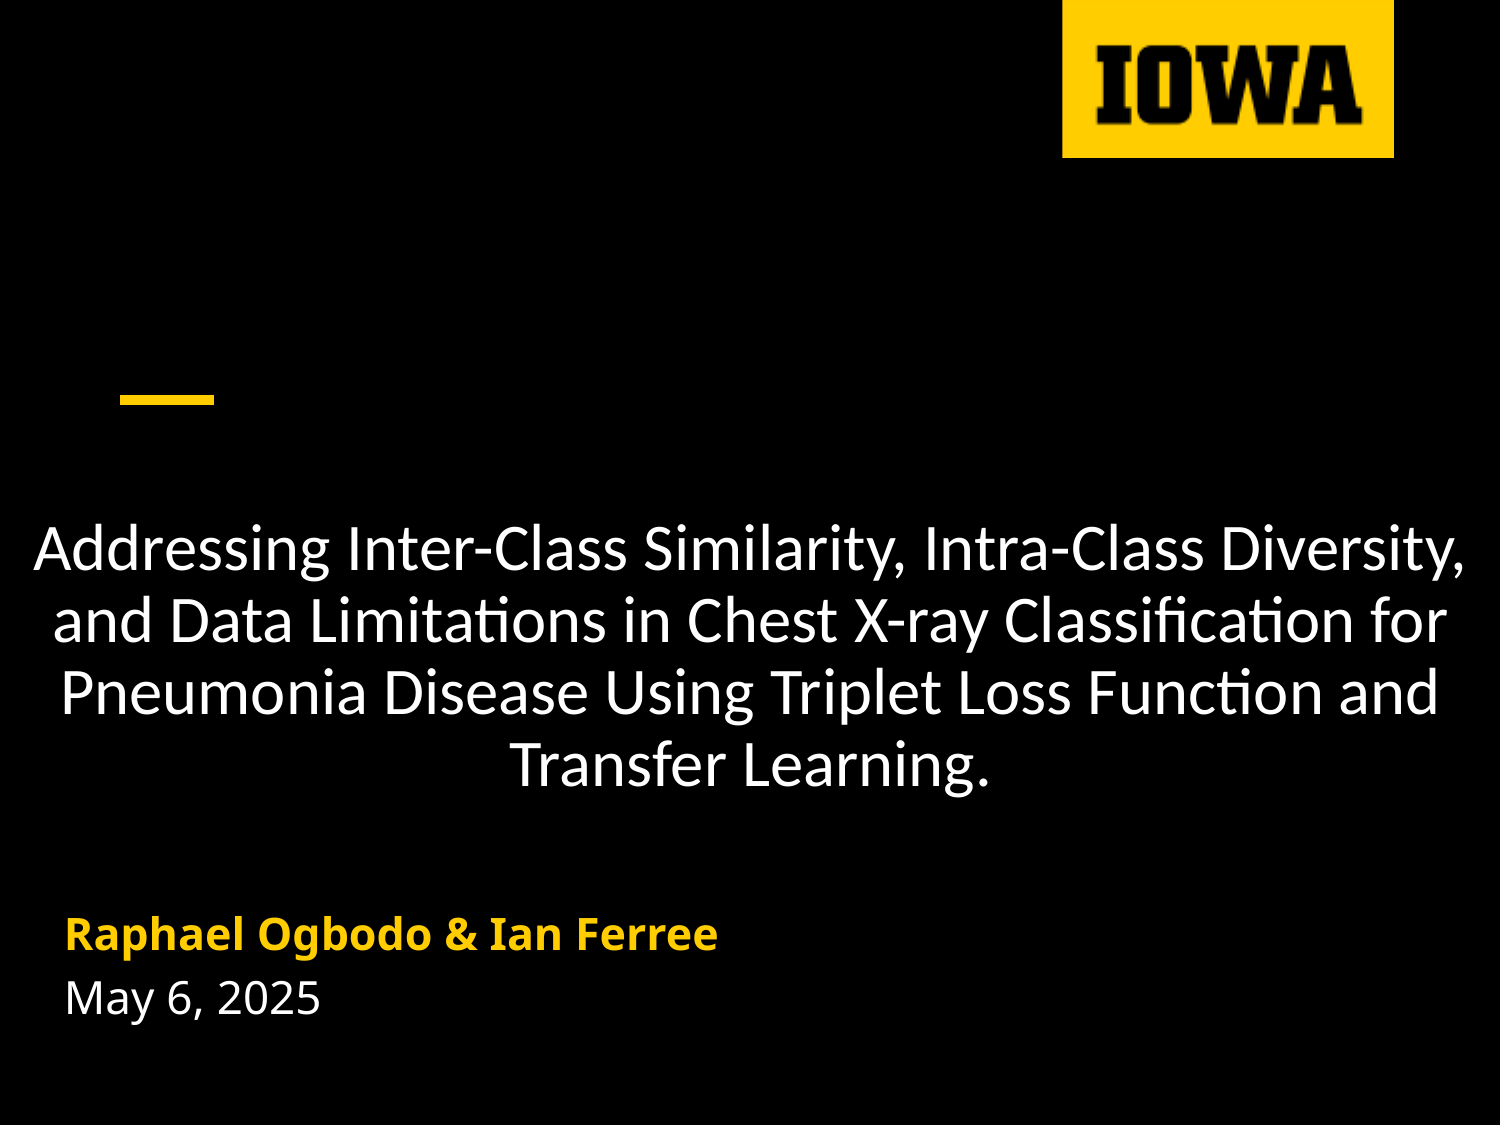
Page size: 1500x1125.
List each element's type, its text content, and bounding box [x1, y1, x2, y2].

title Addressing Inter-Class Similarity, Intra-Class Diversity, and Data Limitations in Chest X-ray Classification for Pneumonia Disease Using Triplet Loss Function and Transfer Learning. [18, 512, 1484, 816]
subtitle Raphael Ogbodo & Ian Ferree [63, 905, 727, 966]
list May 6, 2025 [63, 969, 694, 1038]
